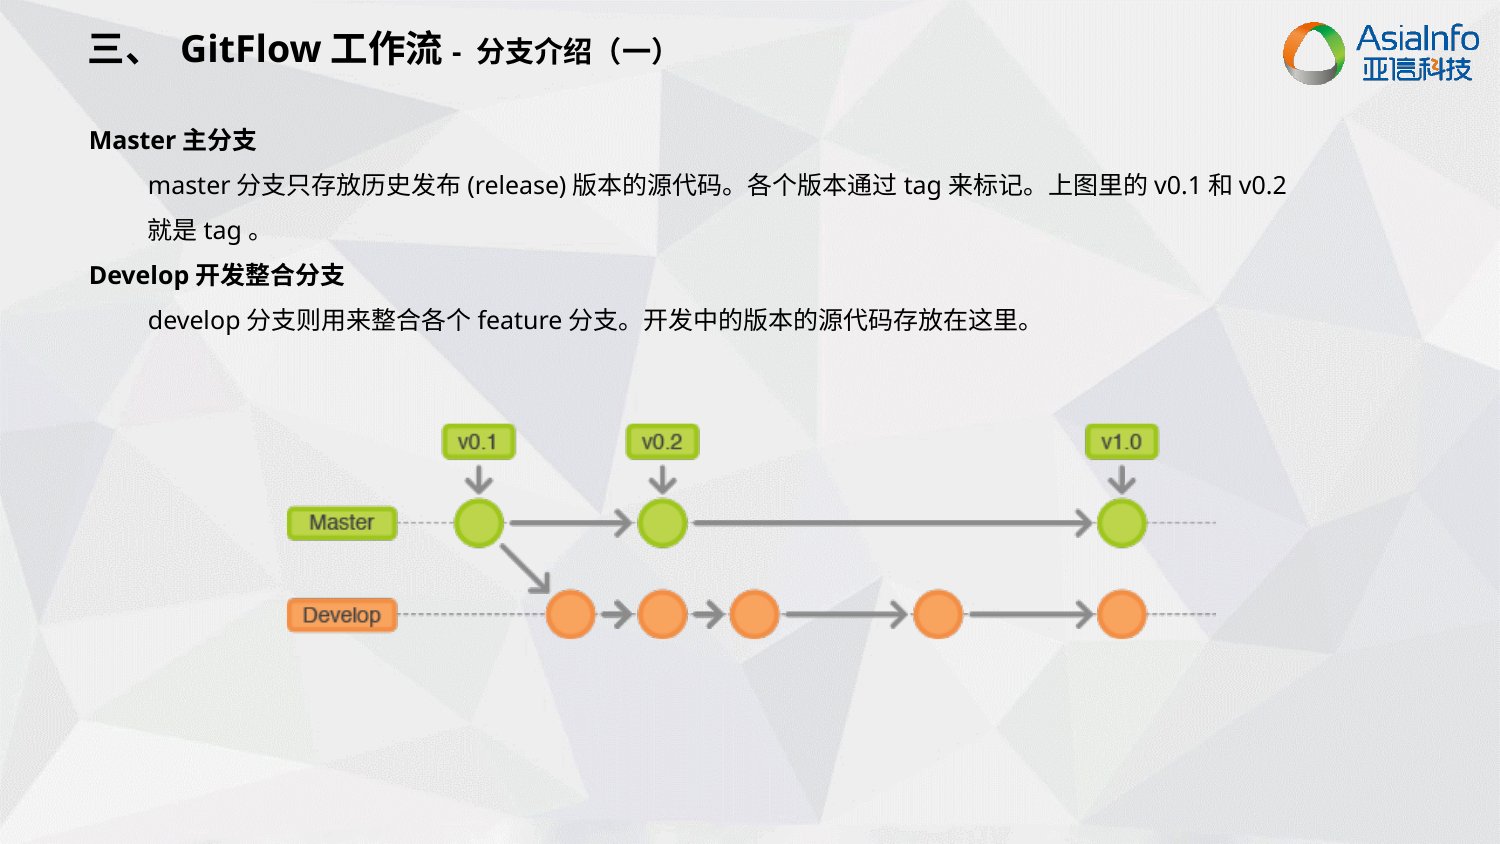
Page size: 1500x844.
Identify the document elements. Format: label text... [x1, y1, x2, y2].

picture [0, 0, 1500, 844]
text_box Master主分支 master分支只存放历史发布(release)版本的源代码。各个版本通过tag来标记。上图里的v0.1和v0.2就是tag。 Develop开发整合分支 develop分支则用来整合各个feature分支。开发中的版本的源代码存放在这里。 [72, 100, 1306, 832]
text_box 三、 GitFlow工作流- 分支介绍（一） [76, 10, 1427, 85]
